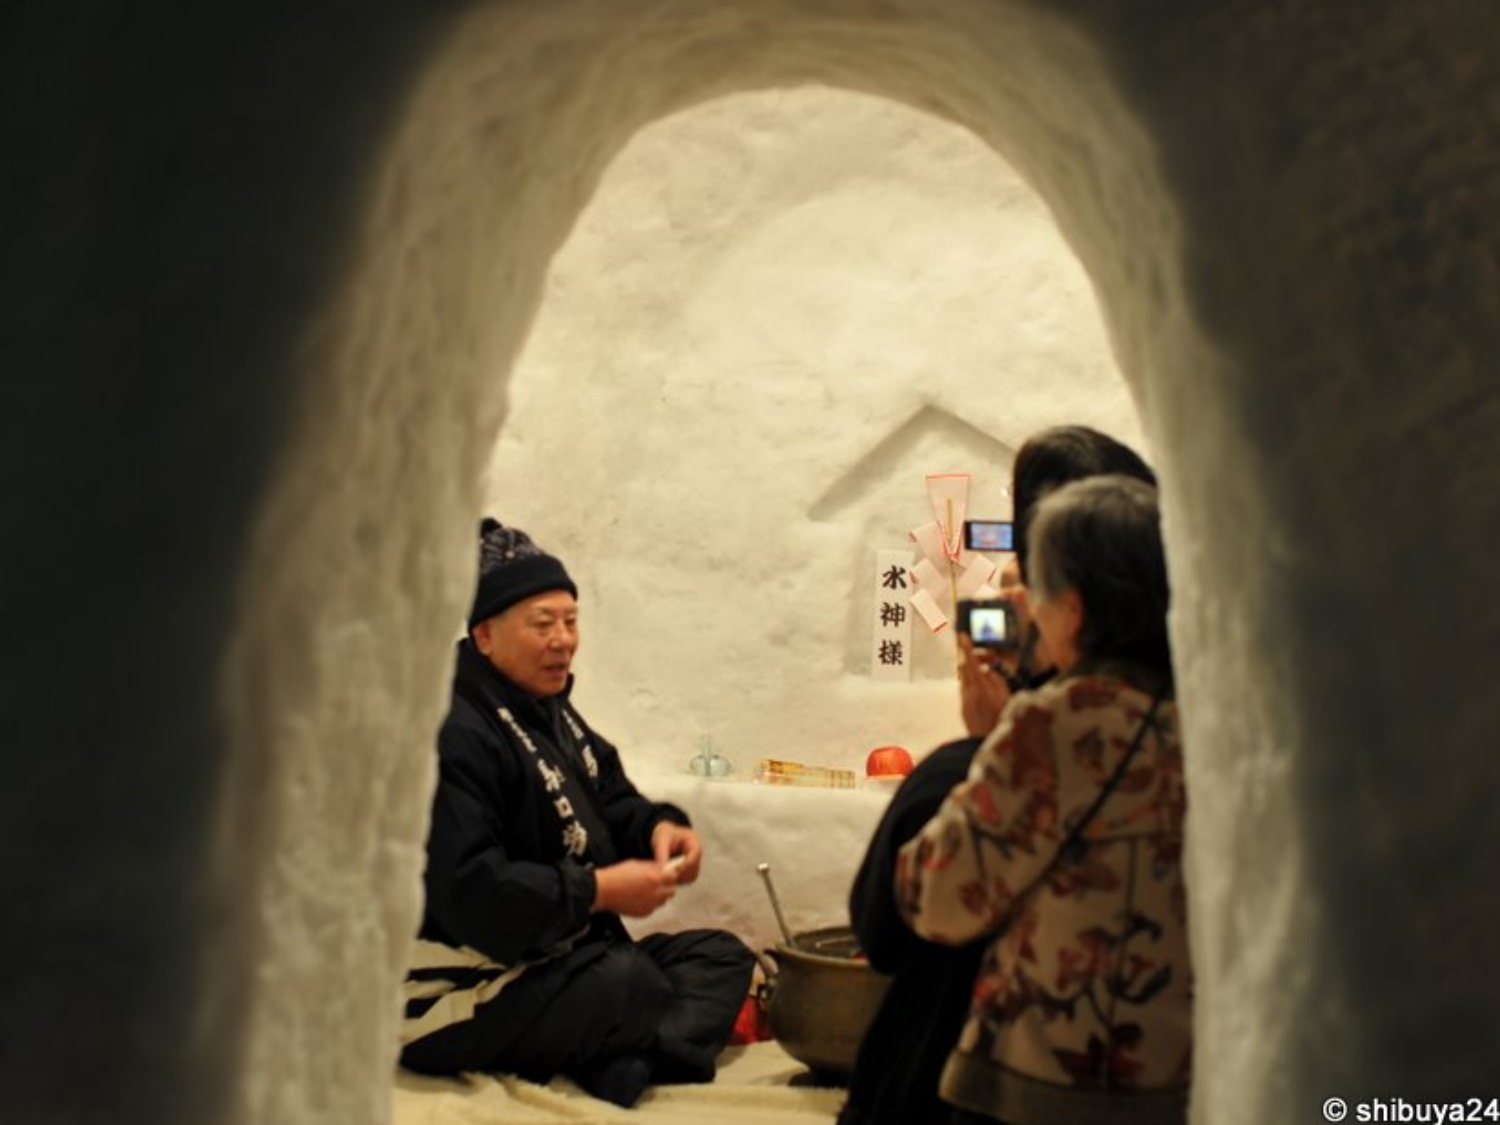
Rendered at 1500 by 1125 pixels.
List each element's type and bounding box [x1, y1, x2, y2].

list [0, 0, 1500, 1125]
